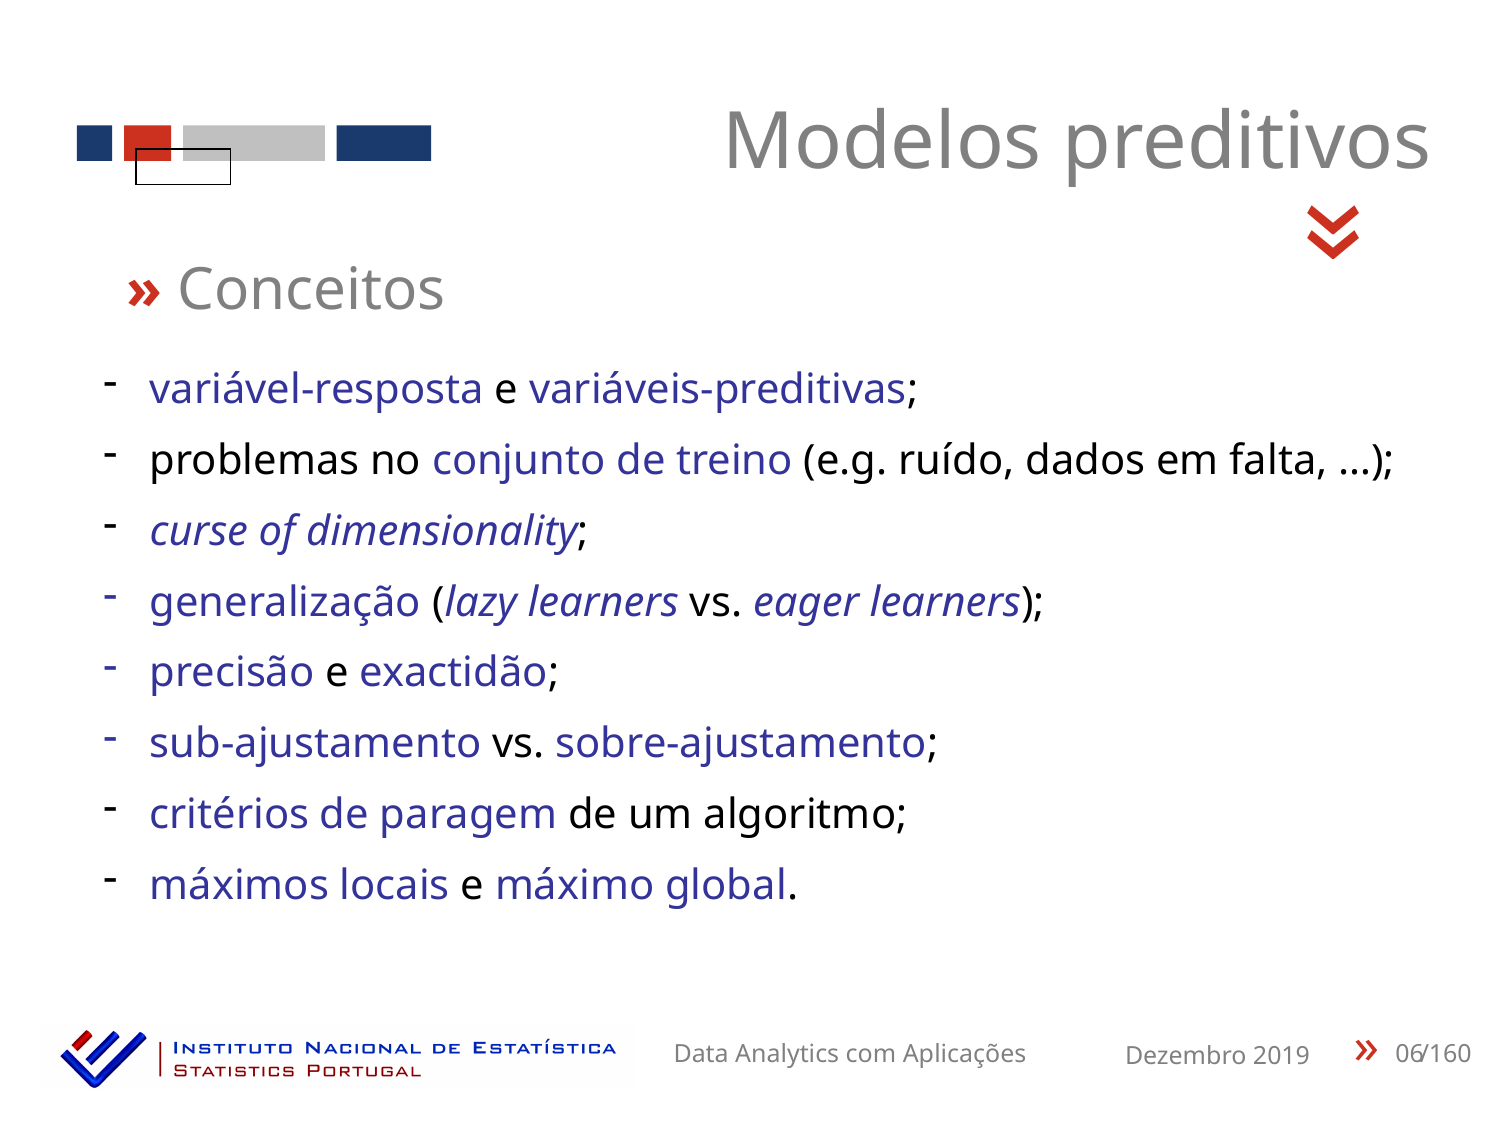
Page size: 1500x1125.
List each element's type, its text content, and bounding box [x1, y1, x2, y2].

text_box » Conceitos [111, 243, 1376, 329]
text_box « [1234, 207, 1400, 280]
text_box Modelos preditivos [454, 66, 1447, 207]
picture [41, 1023, 638, 1093]
text_box 06 [1380, 1029, 1447, 1075]
text_box variável-resposta e variáveis-preditivas; problemas no conjunto de treino (e.g. ruído, dados em falta, …); curse of dimensionality; generalização (lazy learners vs. eager learners); precisão e exactidão; sub-ajustamento vs. sobre-ajustamento; critérios de paragem de um algoritmo; máximos locais e máximo global. [88, 354, 1412, 916]
